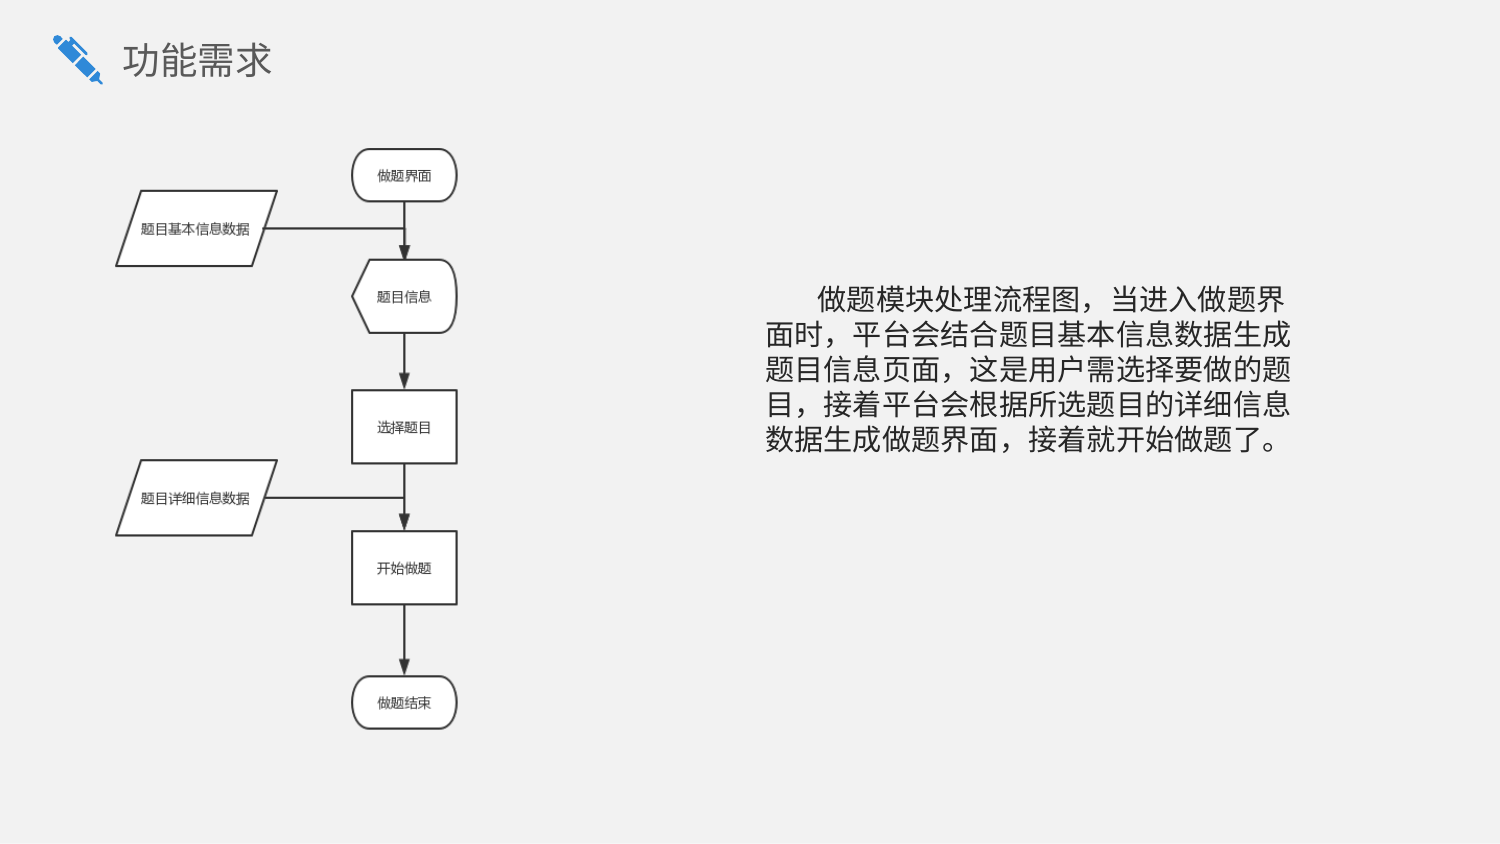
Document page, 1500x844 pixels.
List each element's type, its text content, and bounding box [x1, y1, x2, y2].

picture [66, 99, 491, 763]
text_box 功能需求 [122, 28, 1152, 91]
text_box 做题模块处理流程图，当进入做题界面时，平台会结合题目基本信息数据生成题目信息页面，这是用户需选择要做的题目，接着平台会根据所选题目的详细信息数据生成做题界面，接着就开始做题了。 [765, 281, 1298, 457]
